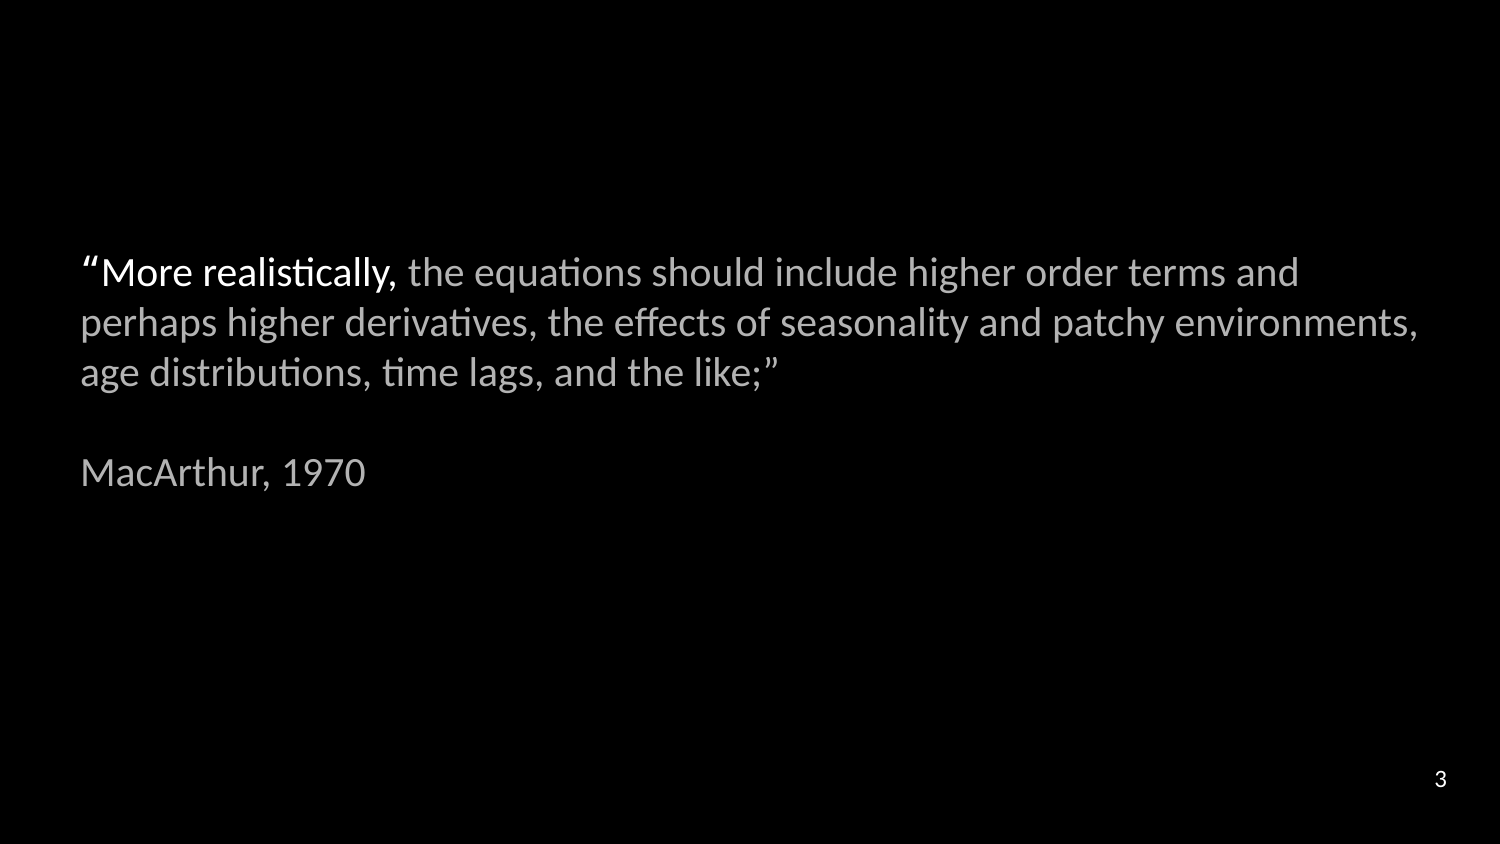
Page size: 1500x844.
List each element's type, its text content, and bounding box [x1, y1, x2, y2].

text_box 3 [1419, 755, 1472, 800]
text_box “﻿More realistically, the equations should include higher order terms and perhaps higher derivatives, the effects of seasonality and patchy environments, age distributions, time lags, and the like;” MacArthur, 1970 [65, 237, 1435, 503]
